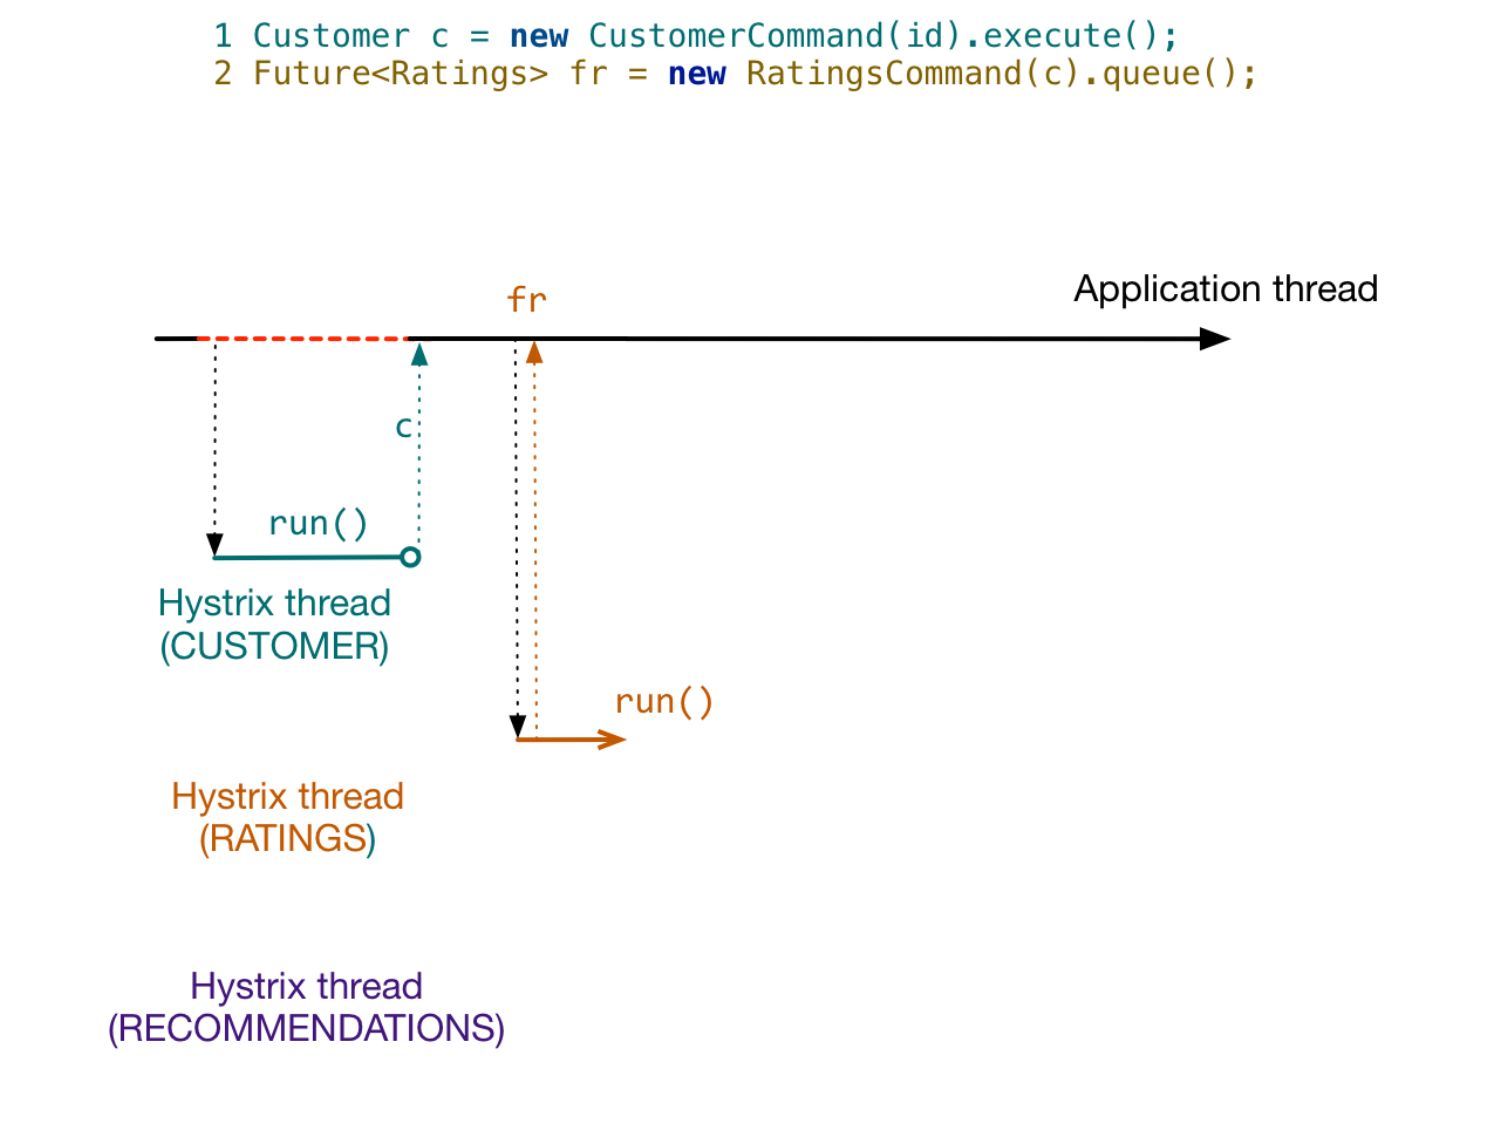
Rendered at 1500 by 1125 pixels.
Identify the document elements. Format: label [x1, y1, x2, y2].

list [74, 0, 1426, 1125]
